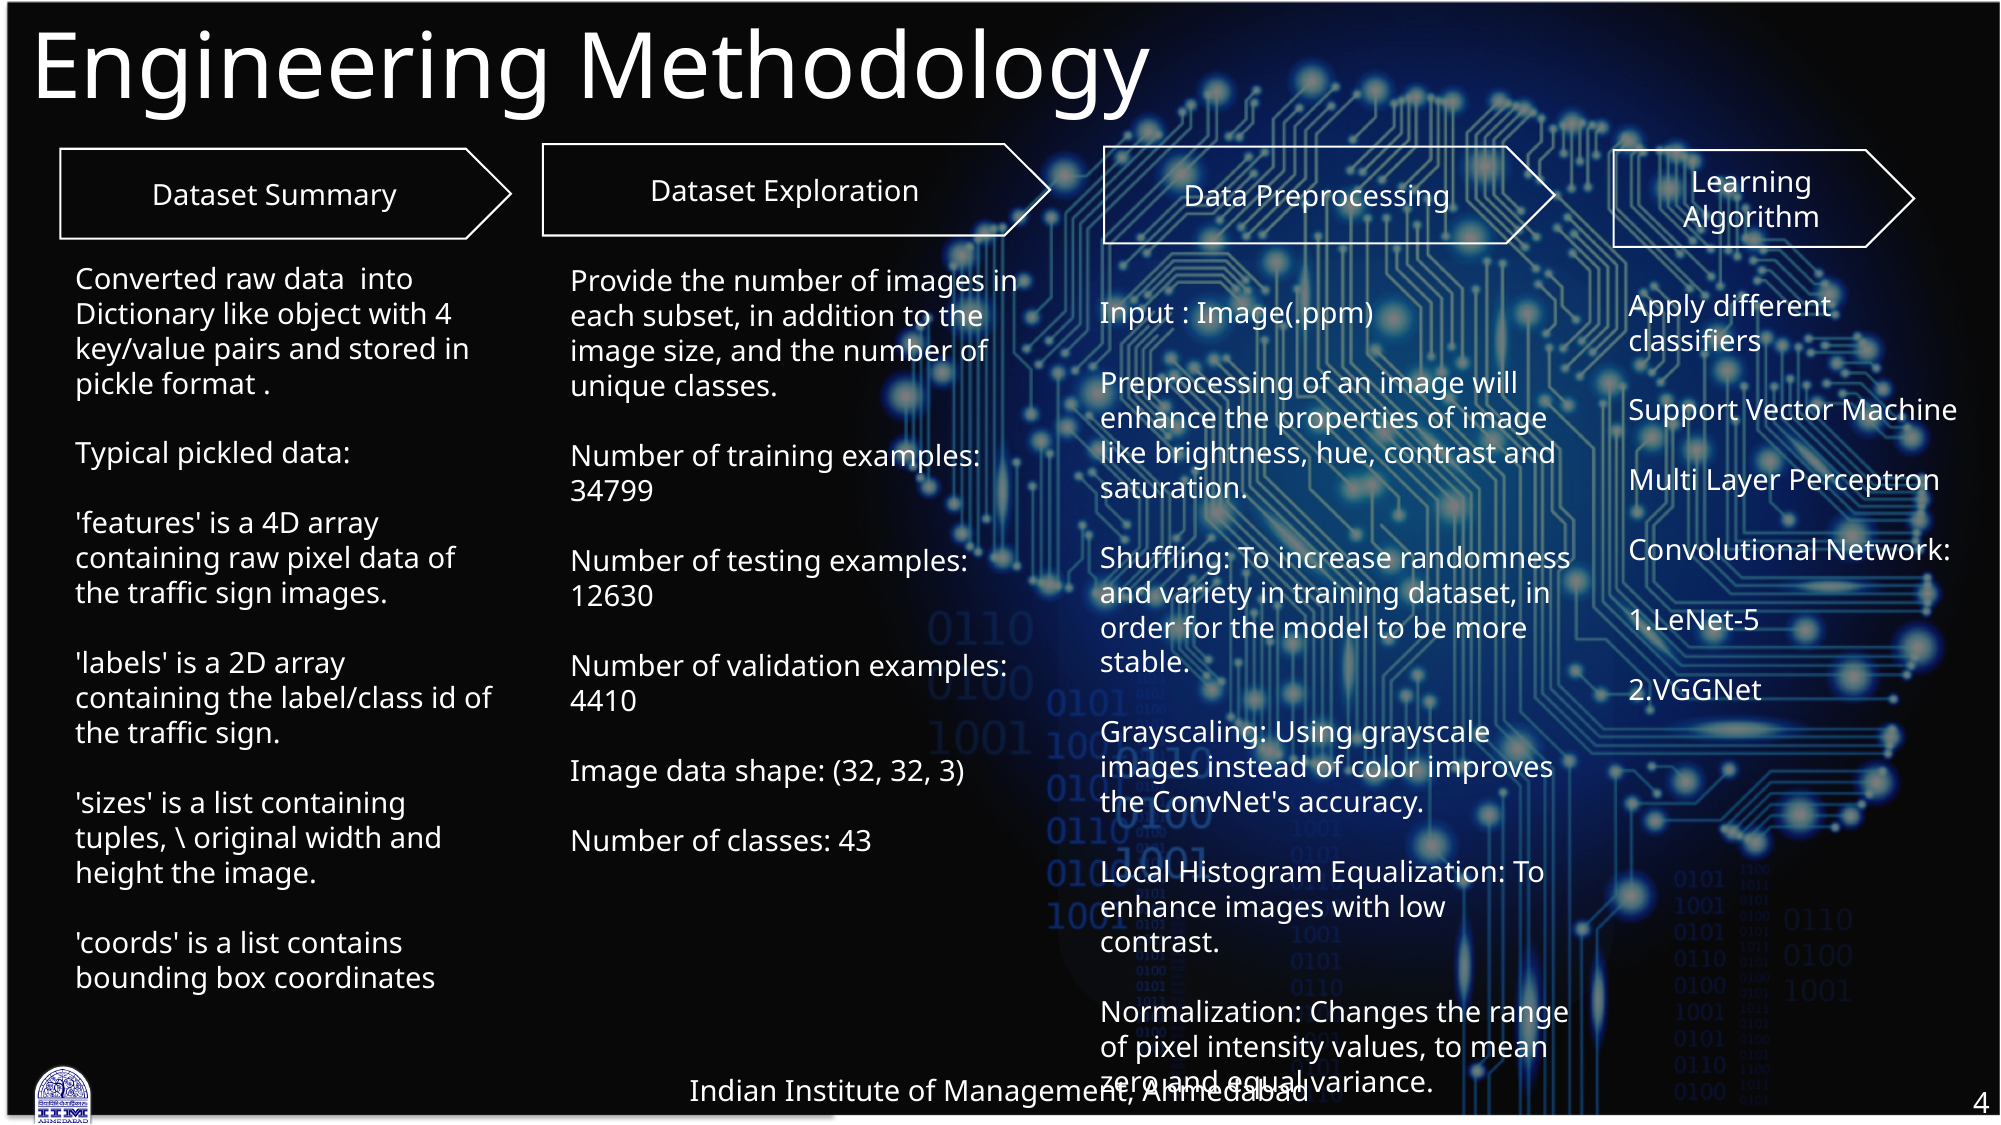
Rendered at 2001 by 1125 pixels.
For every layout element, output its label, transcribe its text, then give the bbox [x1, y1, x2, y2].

slide_number 4 [1958, 1077, 1996, 1123]
title Engineering Methodology [15, 3, 2000, 135]
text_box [60, 144, 1976, 1068]
footer Indian Institute of Management, Ahmedabad [662, 1068, 1338, 1125]
picture [0, 0, 2000, 1125]
